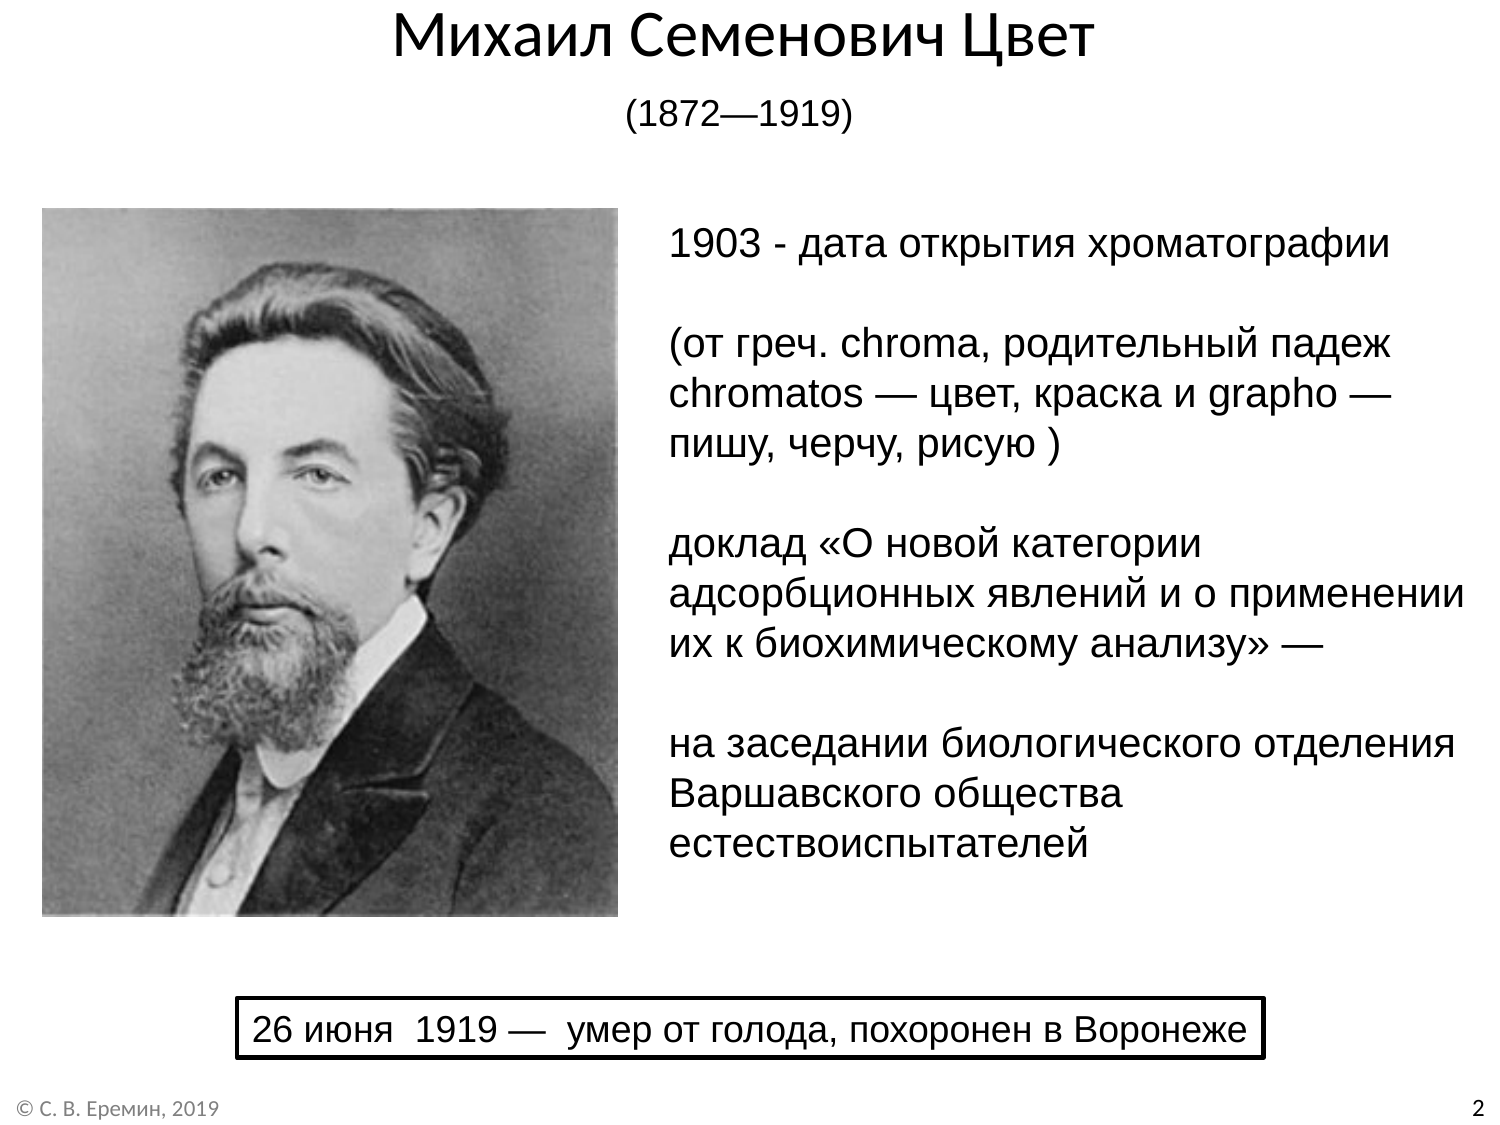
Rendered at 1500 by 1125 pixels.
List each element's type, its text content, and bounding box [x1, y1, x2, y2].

text_box 26 июня 1919 — умер от голода, похоронен в Воронеже [237, 998, 1264, 1058]
text_box (1872—1919) [610, 81, 890, 142]
title Михаил Семенович Цвет [1, 0, 1500, 61]
slide_number 2 [1429, 1086, 1500, 1125]
picture [42, 207, 618, 918]
text_box 1903 - дата открытия хроматографии (от греч. chroma, родительный падеж chromatos — цвет, краска и grapho — пишу, черчу, рисую ) доклад «О новой категории адсорбционных явлений и о применении их к биохимическому анализу» — на заседании биологического отделения Варшавского общества естествоиспытателей [654, 208, 1481, 874]
